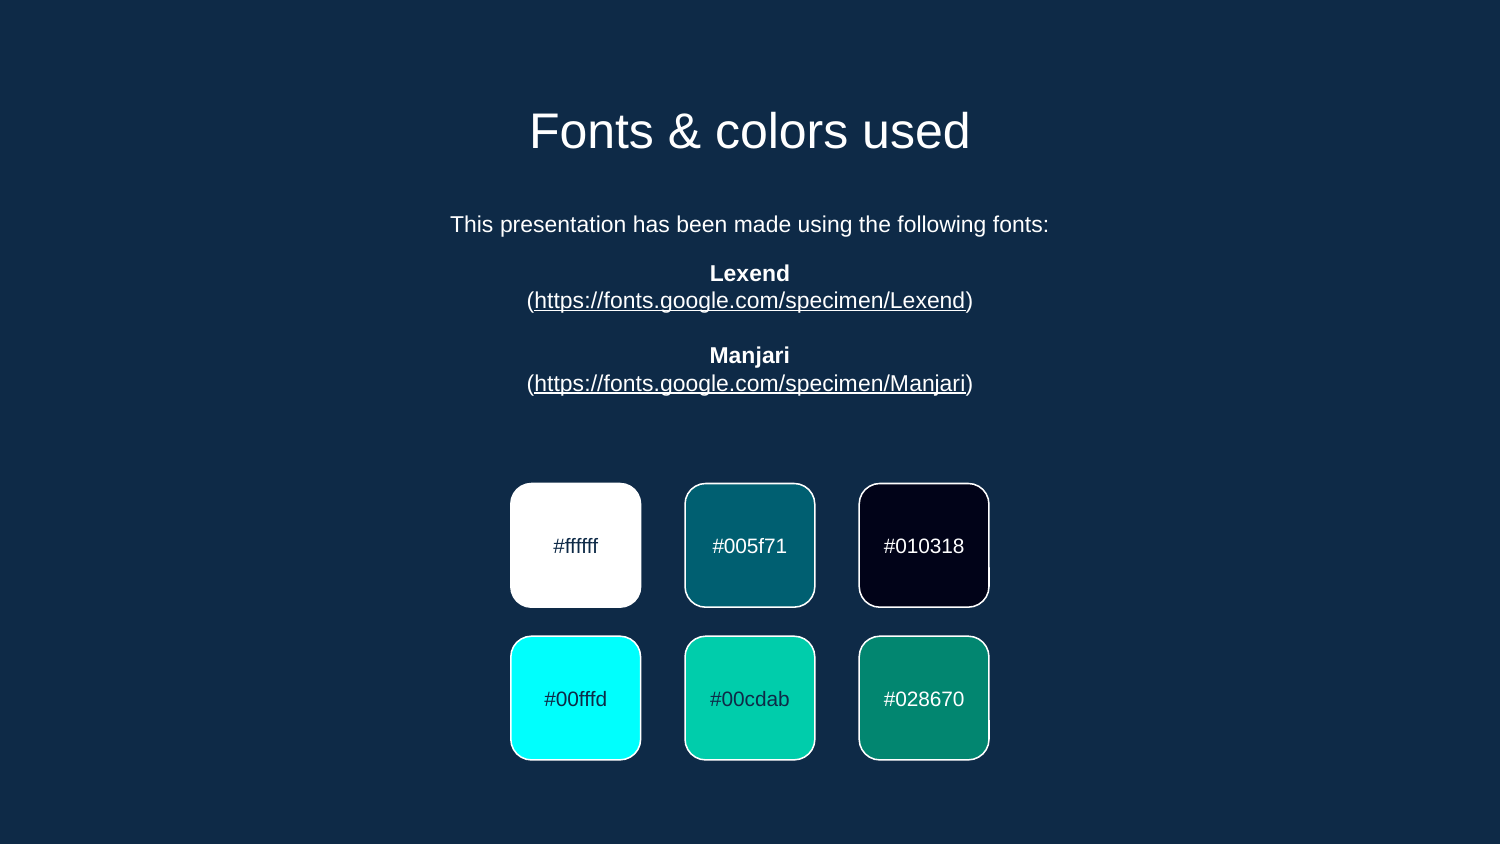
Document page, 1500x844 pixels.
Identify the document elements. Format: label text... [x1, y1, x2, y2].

text_box [685, 636, 815, 661]
text_box This presentation has been made using the following fonts: Lexend (https://fonts.google.com/specimen/Lexend) Manjari (https://fonts.google.com/specimen/Manjari) [118, 194, 1382, 436]
text_box [685, 483, 815, 509]
text_box [685, 735, 815, 760]
text_box #ffffff [510, 509, 641, 582]
text_box [685, 582, 815, 608]
text_box [510, 735, 641, 760]
text_box #028670 [859, 661, 989, 735]
title Fonts & colors used [118, 83, 1382, 163]
text_box #00fffd [510, 661, 641, 735]
text_box [859, 582, 989, 608]
text_box [859, 636, 989, 661]
text_box #00cdab [685, 661, 815, 735]
text_box [510, 636, 641, 661]
text_box #005f71 [685, 509, 815, 582]
text_box [510, 483, 641, 509]
text_box [510, 582, 641, 608]
text_box [859, 735, 989, 760]
text_box #010318 [859, 509, 989, 582]
text_box [859, 483, 989, 509]
